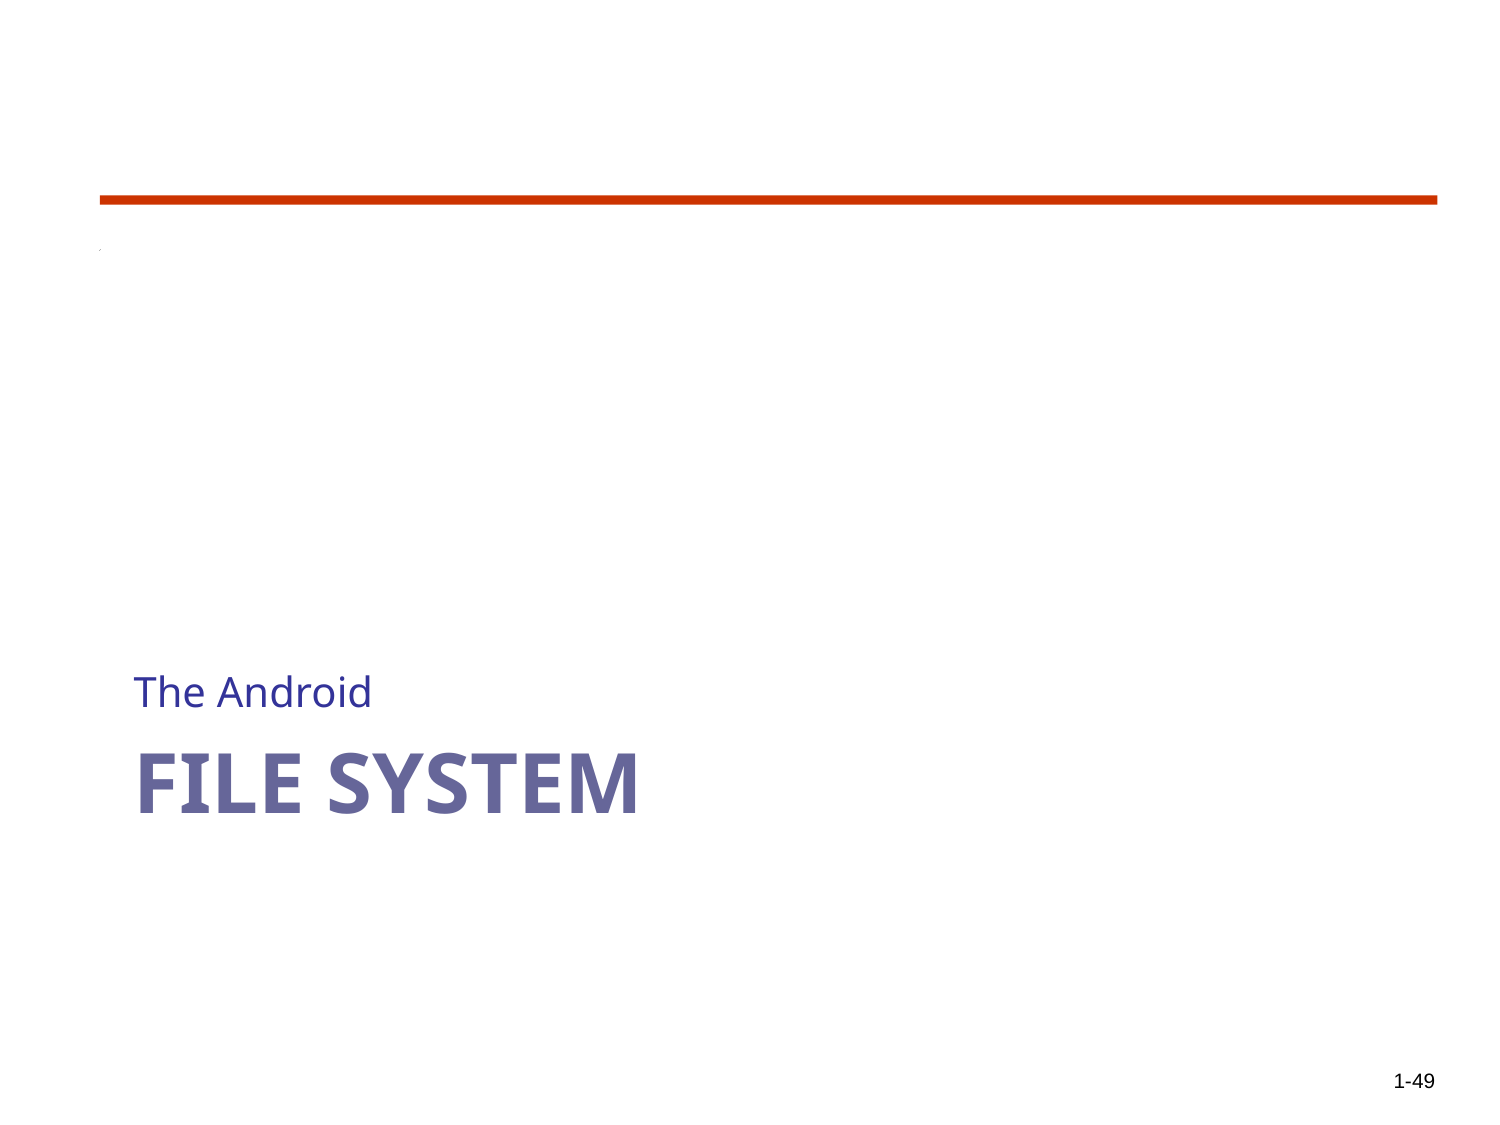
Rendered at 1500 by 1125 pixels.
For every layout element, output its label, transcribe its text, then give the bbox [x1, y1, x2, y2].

slide_number 1-49 [1137, 1024, 1451, 1101]
list The Android [118, 476, 1394, 723]
title File System [118, 723, 1394, 947]
